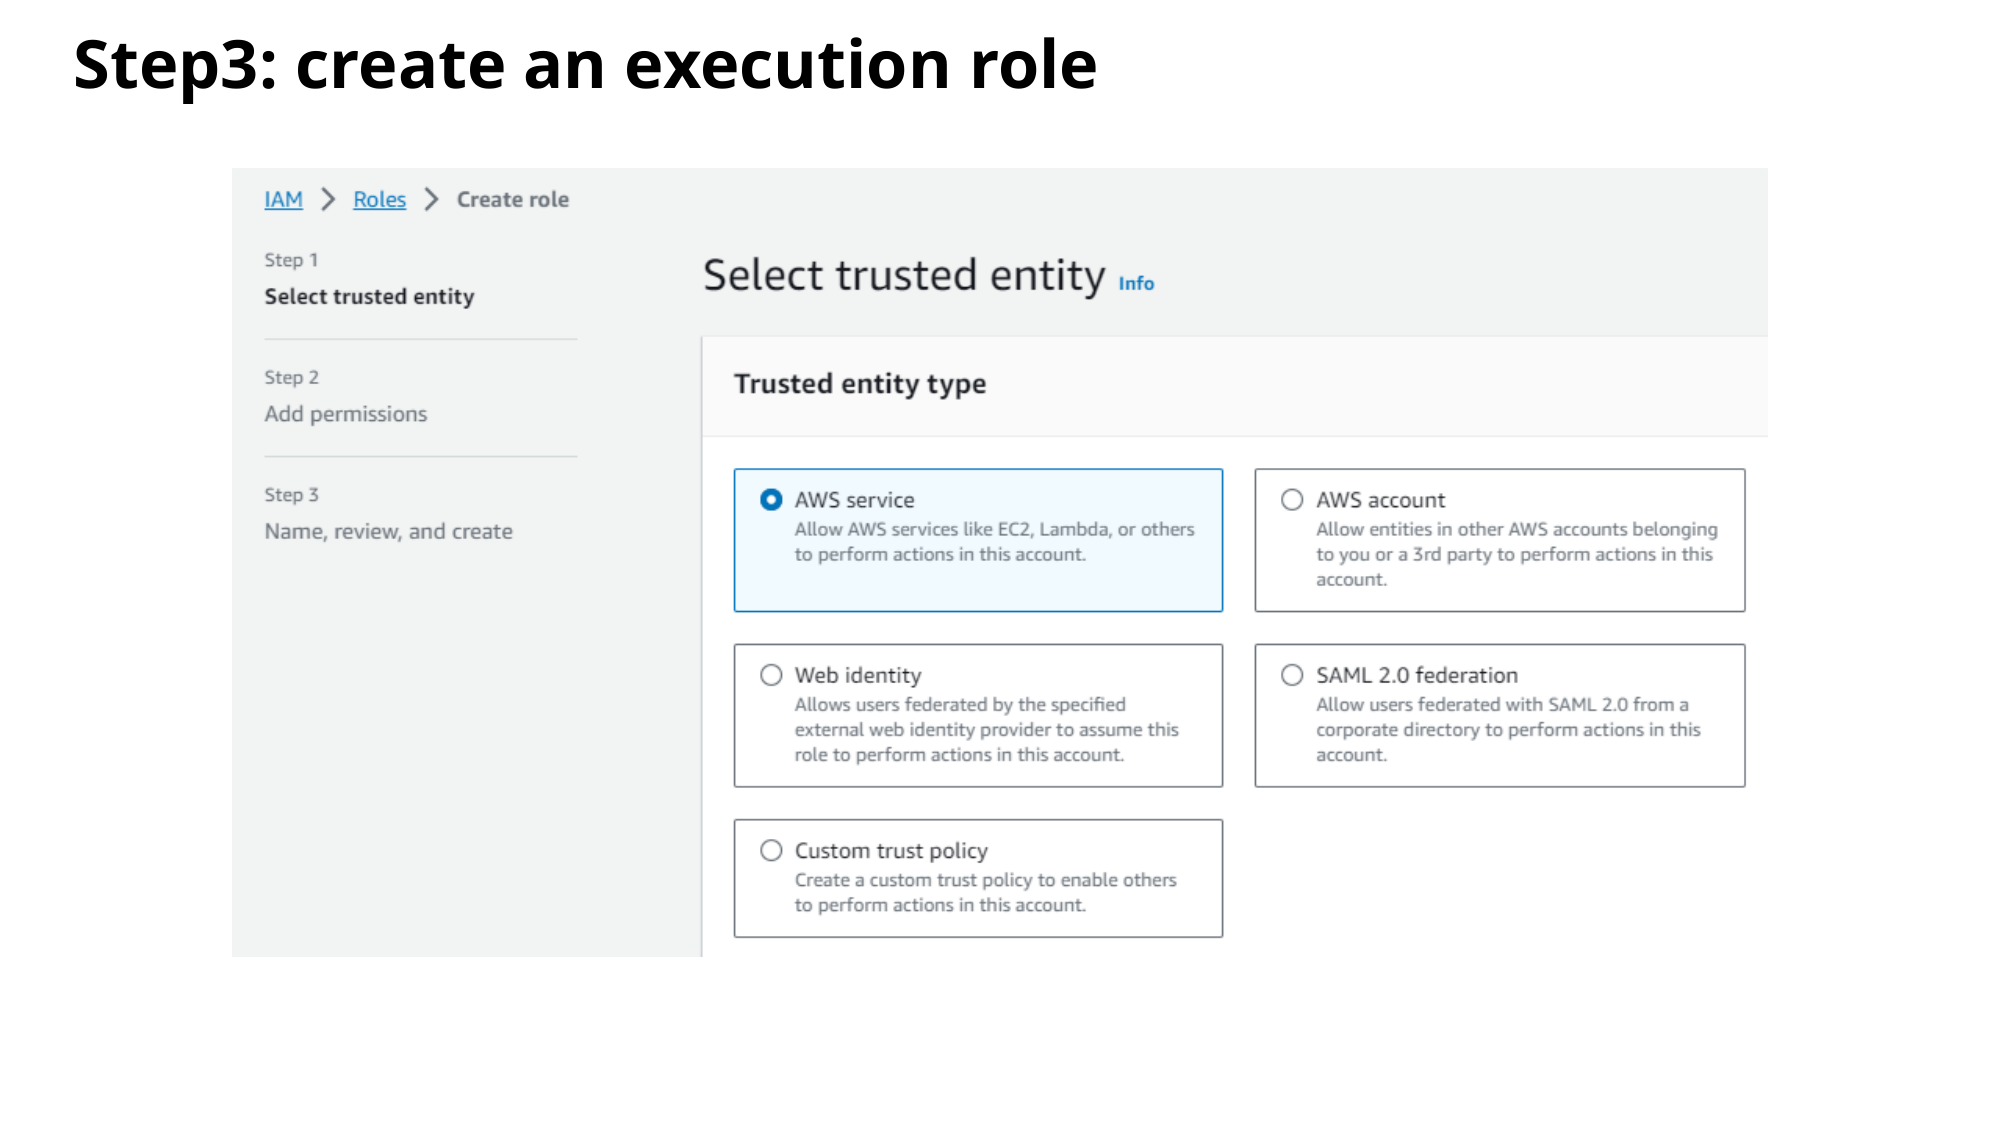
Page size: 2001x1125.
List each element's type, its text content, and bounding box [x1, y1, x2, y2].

picture [232, 168, 1768, 957]
title Step3: create an execution role [58, 0, 1719, 135]
